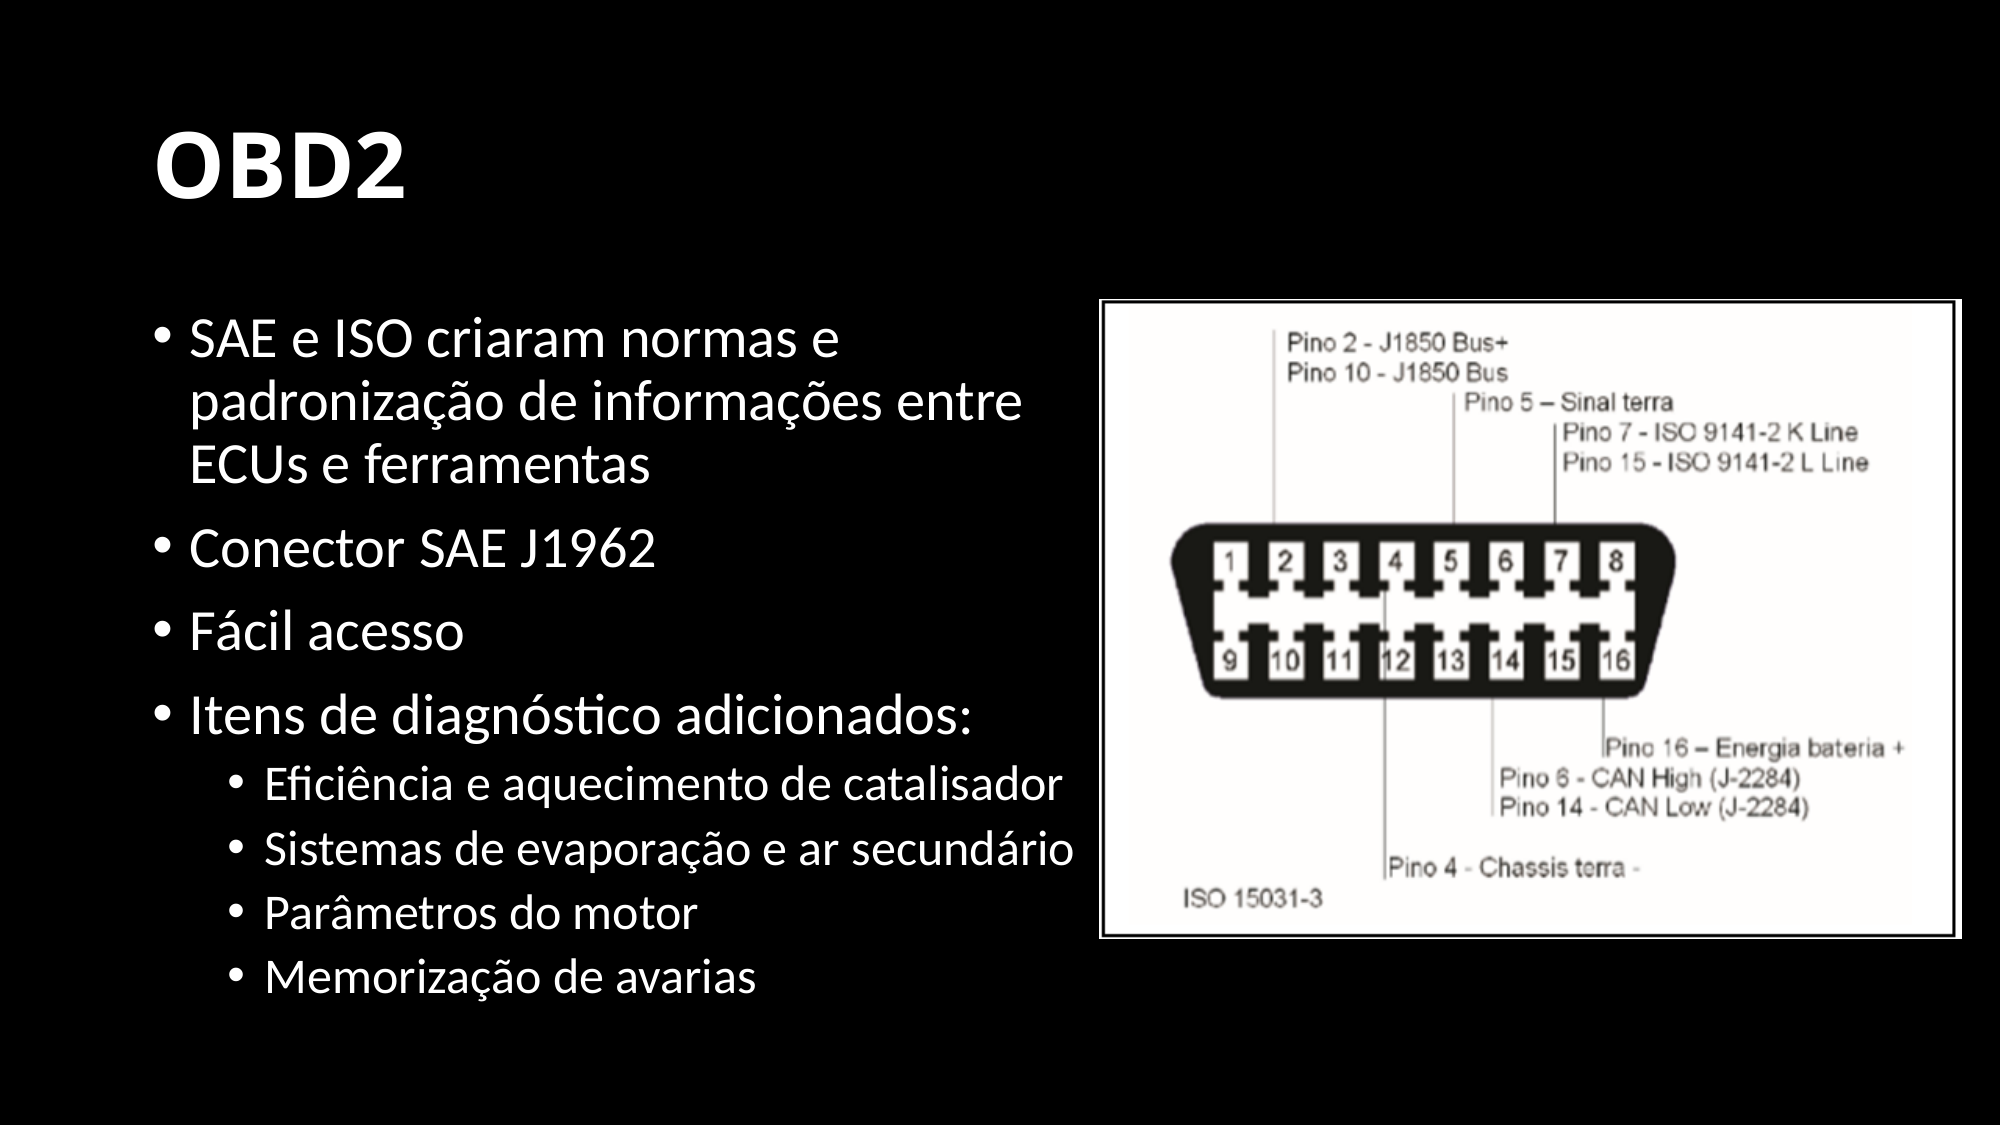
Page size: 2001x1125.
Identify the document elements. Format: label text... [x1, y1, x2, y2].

picture [1099, 299, 1962, 939]
list SAE e ISO criaram normas e padronização de informações entre ECUs e ferramentas Conector SAE J1962 Fácil acesso Itens de diagnóstico adicionados: Eficiência e aquecimento de catalisador Sistemas de evaporação e ar secundário Parâmetros do motor Memorização de avarias [137, 299, 1100, 1042]
title OBD2 [137, 59, 1863, 278]
